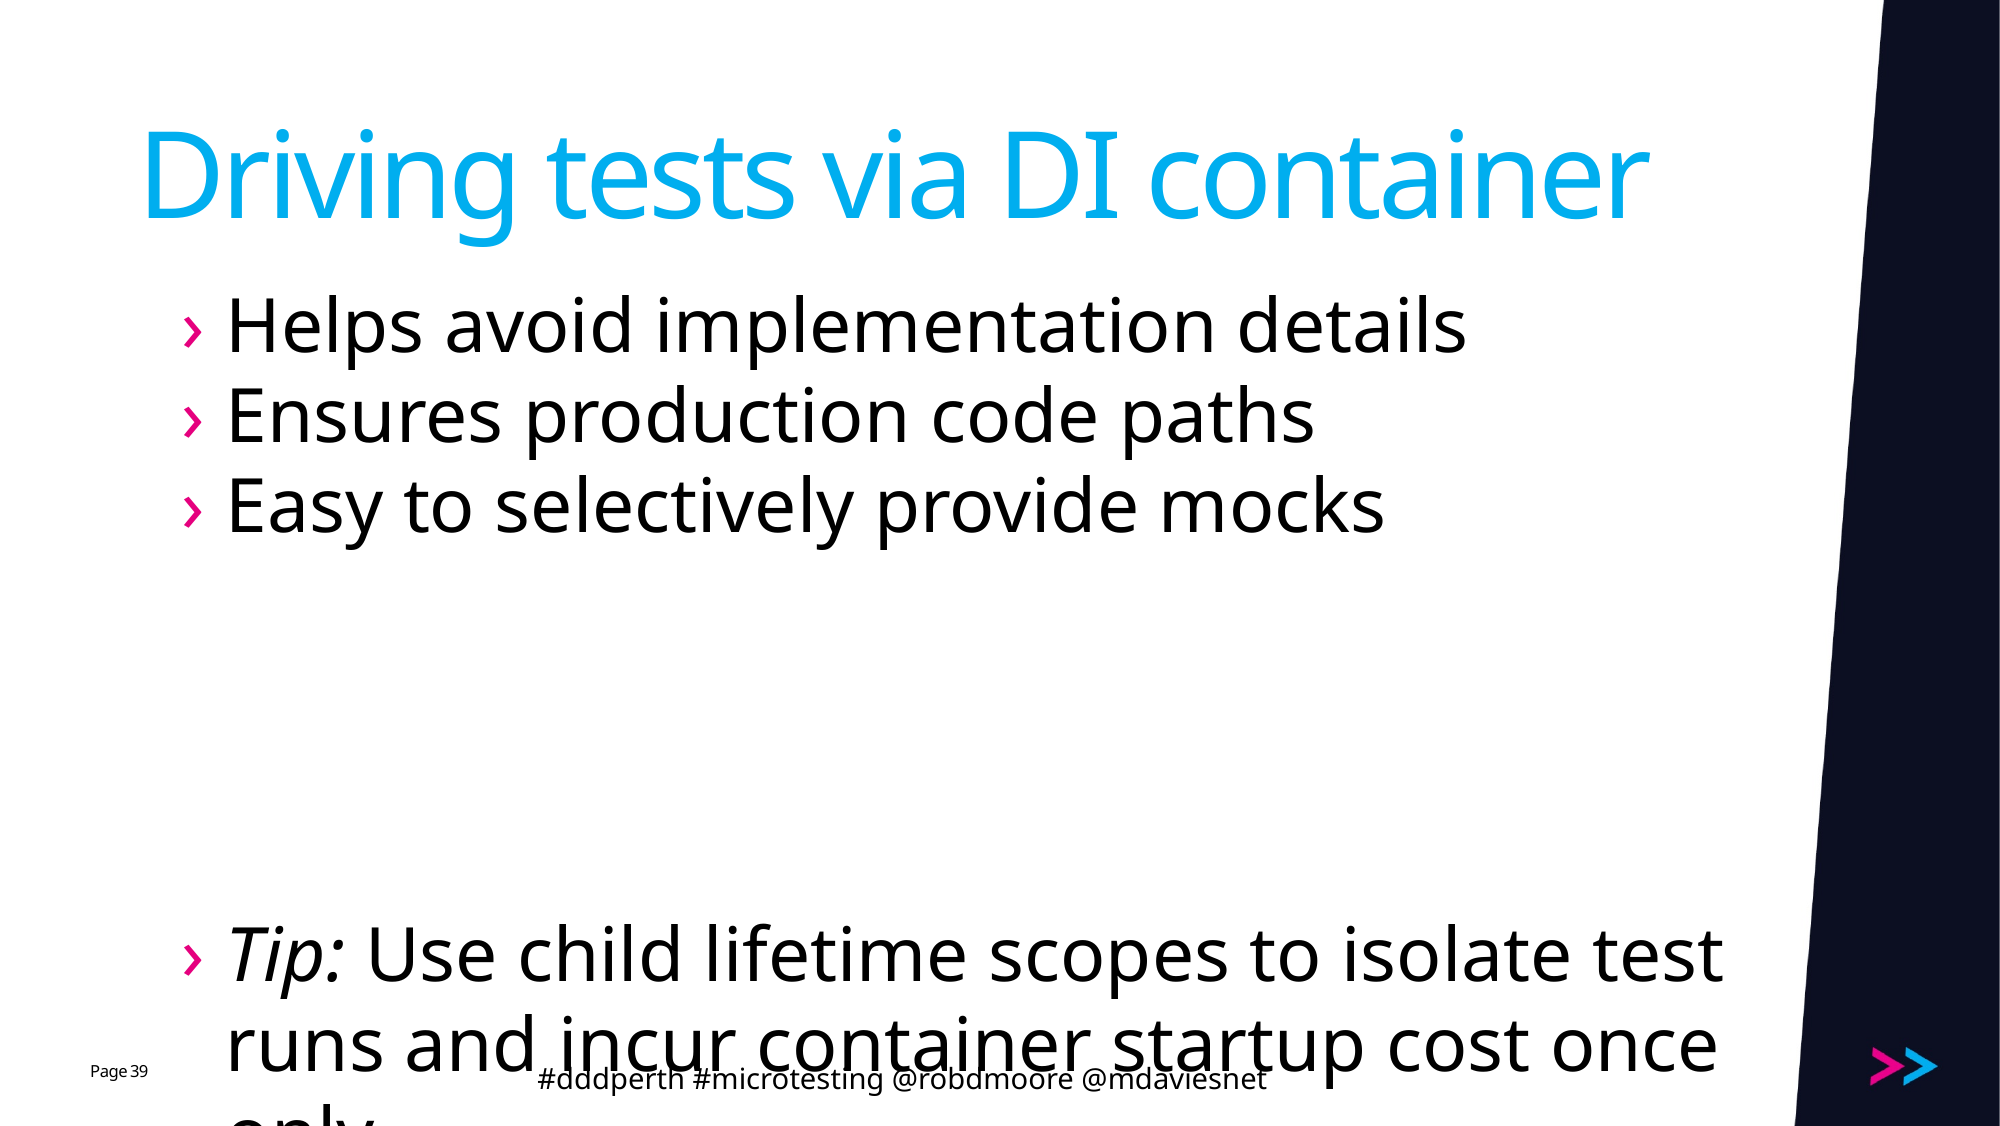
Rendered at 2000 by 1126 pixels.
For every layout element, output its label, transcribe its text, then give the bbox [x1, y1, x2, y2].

title Driving tests via DI container [137, 54, 1786, 243]
list Helps avoid implementation details Ensures production code paths Easy to selectively provide mocks Tip: Use child lifetime scopes to isolate test runs and incur container startup cost once only [137, 277, 1786, 1021]
slide_number 39 [130, 1061, 166, 1113]
picture [0, 0, 2000, 1126]
